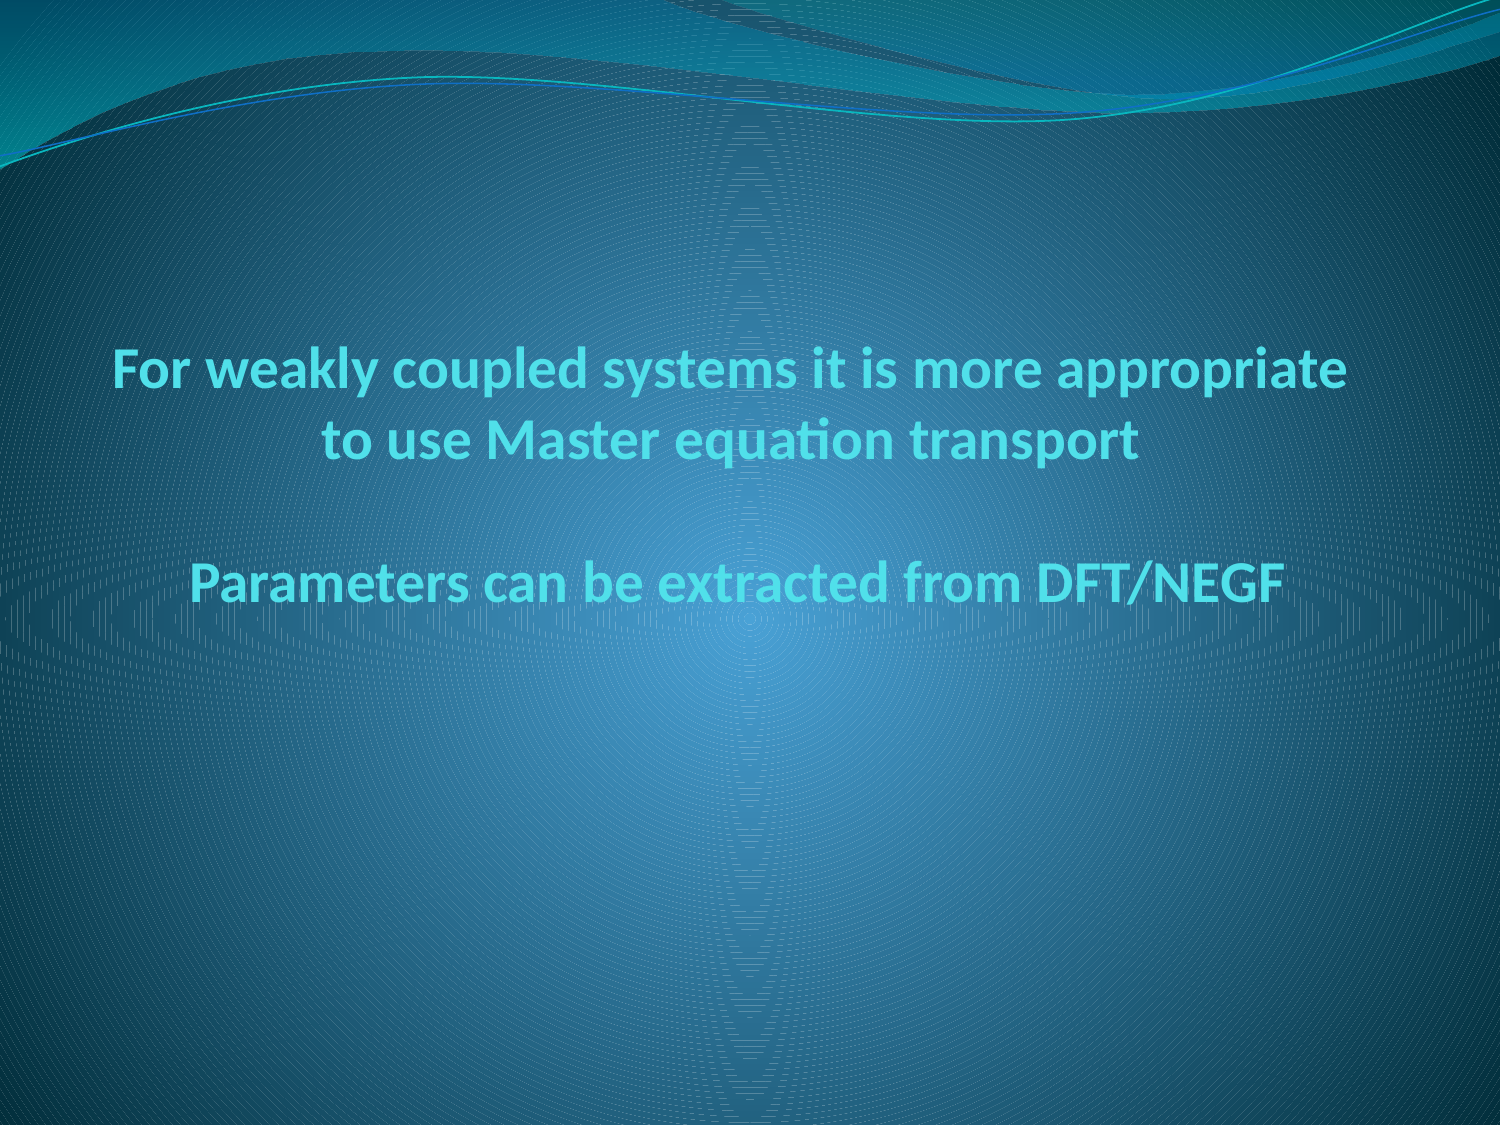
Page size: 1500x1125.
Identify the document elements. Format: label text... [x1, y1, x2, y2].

title For weakly coupled systems it is more appropriate to use Master equation transport Parameters can be extracted from DFT/NEGF [87, 321, 1376, 622]
